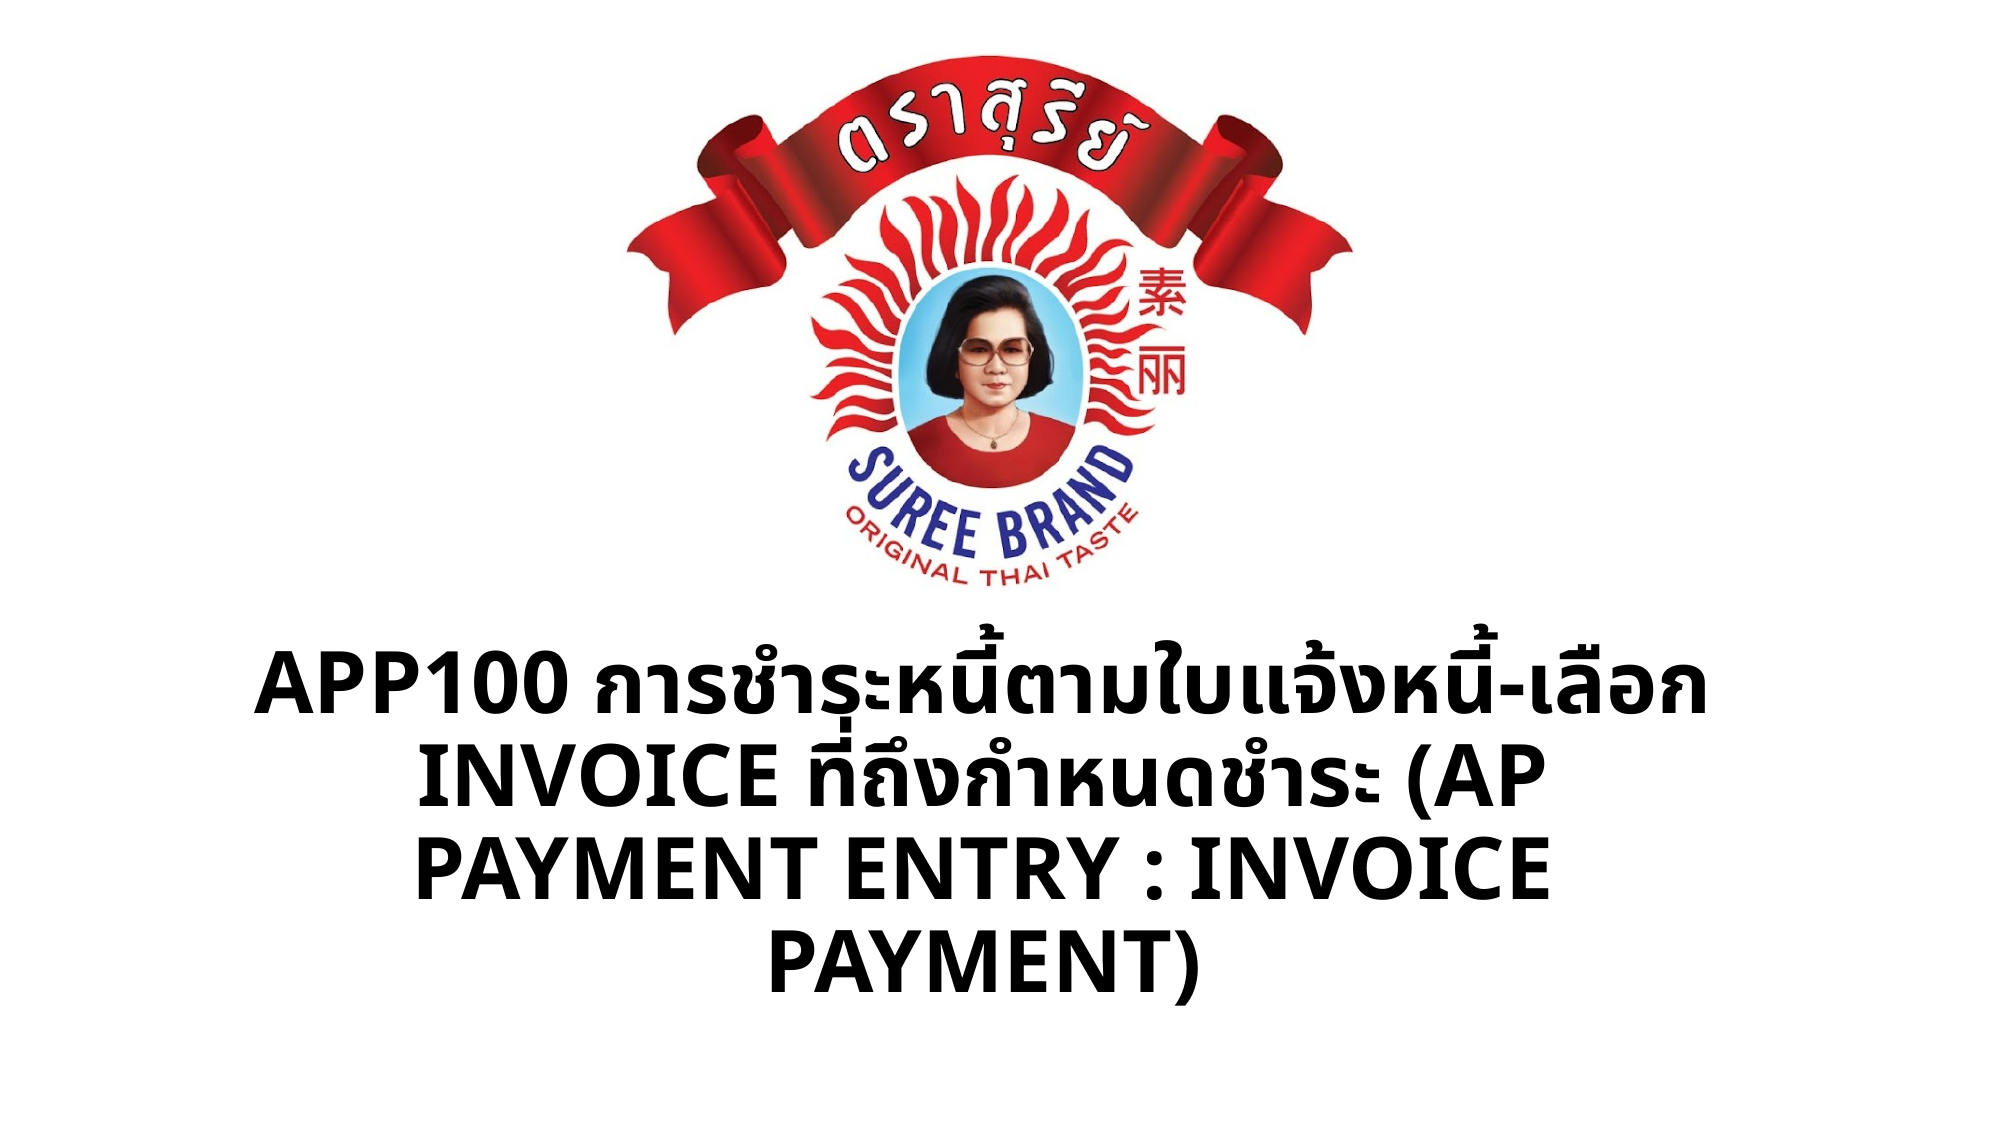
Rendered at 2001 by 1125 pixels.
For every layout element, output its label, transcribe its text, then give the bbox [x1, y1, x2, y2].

title APP100 การชำระหนี้ตามใบแจ้งหนี้-เลือก INVOICE ที่ถึงกำหนดชำระ (AP PAYMENT ENTRY : INVOICE PAYMENT) [233, 627, 1734, 1019]
picture [602, 51, 1364, 596]
